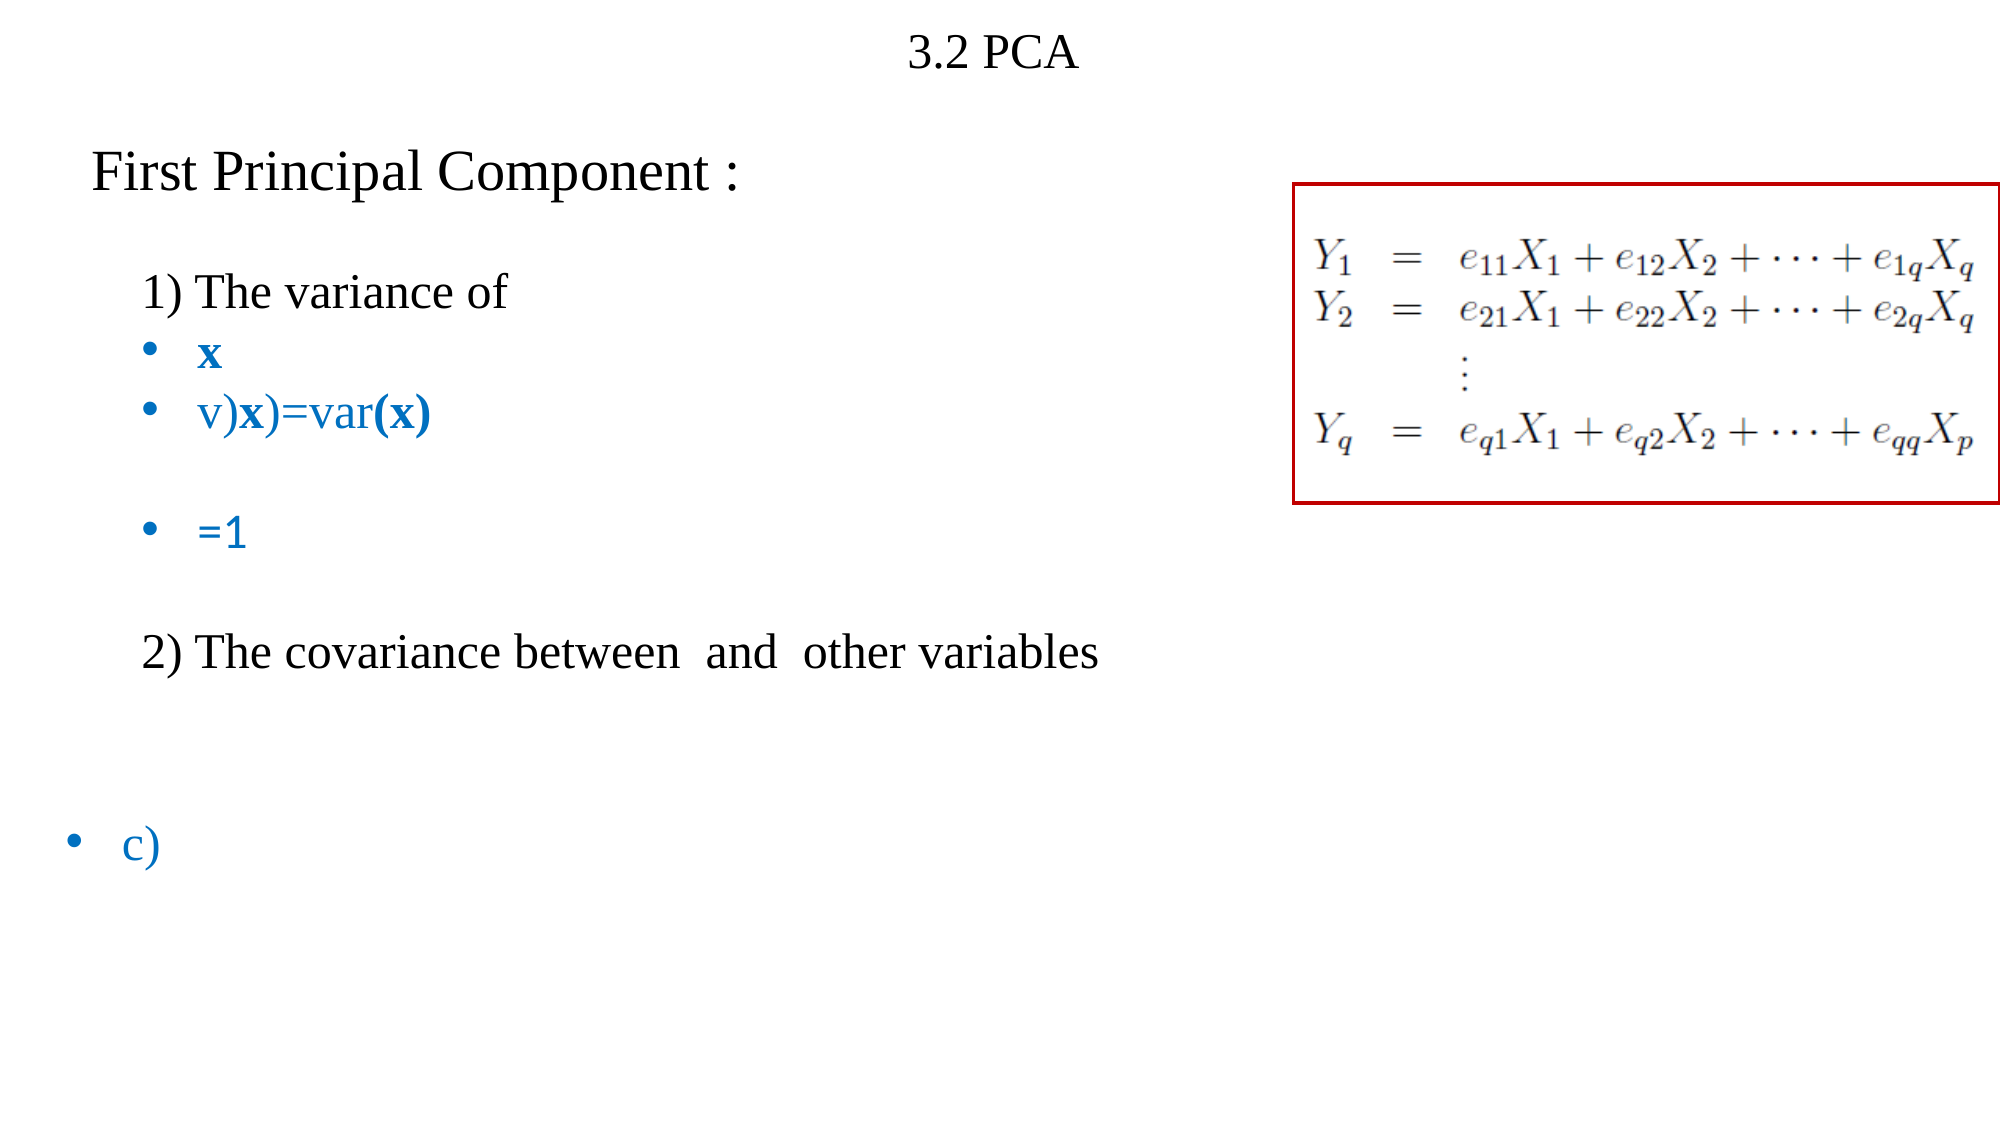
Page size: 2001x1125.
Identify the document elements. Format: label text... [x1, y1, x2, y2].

text_box [1292, 183, 2000, 504]
picture [1305, 219, 1988, 468]
text_box 3.2 PCA [10, 11, 1976, 146]
